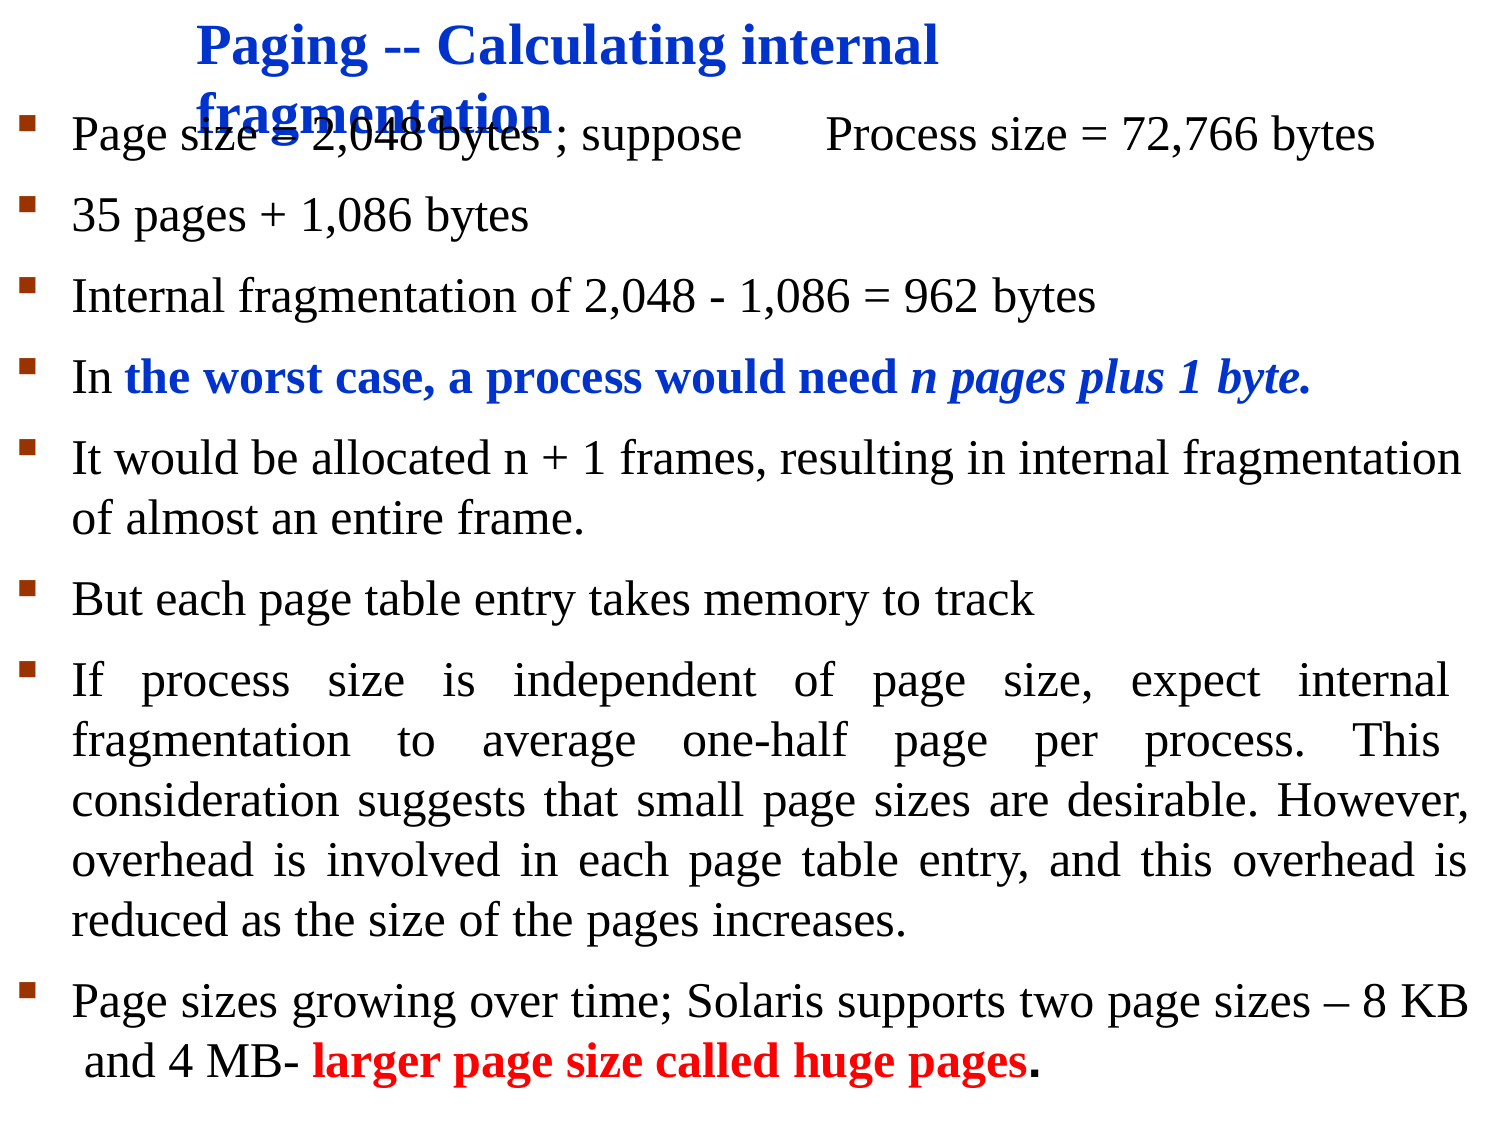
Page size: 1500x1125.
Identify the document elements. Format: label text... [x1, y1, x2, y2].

title Paging -- Calculating internal fragmentation [194, 3, 1311, 83]
text_box Page size = 2,048 bytes ; suppose Process size = 72,766 bytes 35 pages + 1,086 bytes Internal fragmentation of 2,048 - 1,086 = 962 bytes In the worst case, a process would need n pages plus 1 byte. It would be allocated n + 1 frames, resulting in internal fragmentation of almost an entire frame. But each page table entry takes memory to track If process size is independent of page size, expect internal fragmentation to average one-half page per process. This consideration suggests that small page sizes are desirable. However, overhead is involved in each page table entry, and this overhead is reduced as the size of the pages increases. Page sizes growing over time; Solaris supports two page sizes – 8 KB and 4 MB- larger page size called huge pages. [12, 83, 1488, 1088]
